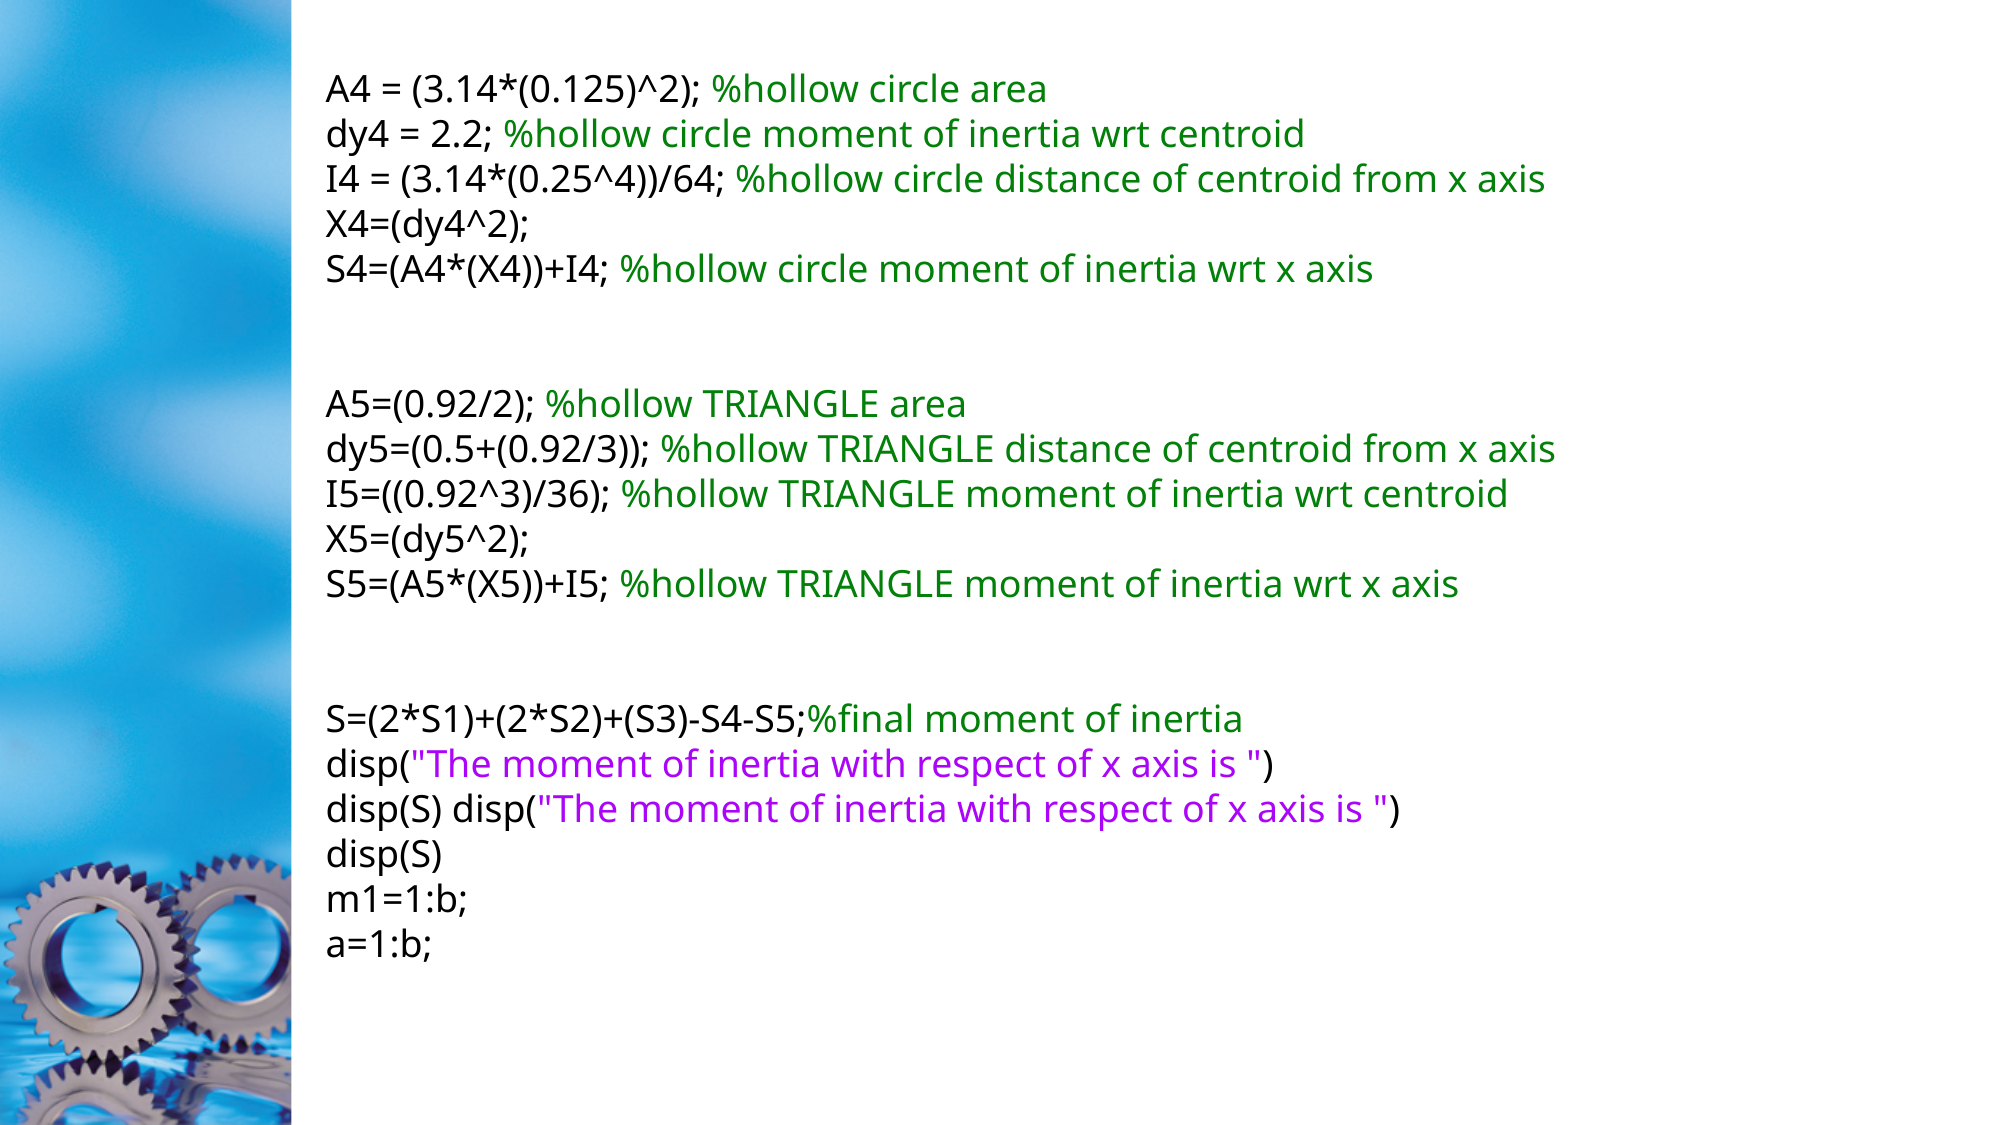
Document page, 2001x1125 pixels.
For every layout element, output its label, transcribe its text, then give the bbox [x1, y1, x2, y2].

picture [0, 0, 1500, 1125]
text_box A4 = (3.14*(0.125)^2); %hollow circle area dy4 = 2.2; %hollow circle moment of inertia wrt centroid I4 = (3.14*(0.25^4))/64; %hollow circle distance of centroid from x axis X4=(dy4^2); S4=(A4*(X4))+I4; %hollow circle moment of inertia wrt x axis A5=(0.92/2); %hollow TRIANGLE area dy5=(0.5+(0.92/3)); %hollow TRIANGLE distance of centroid from x axis I5=((0.92^3)/36); %hollow TRIANGLE moment of inertia wrt centroid X5=(dy5^2); S5=(A5*(X5))+I5; %hollow TRIANGLE moment of inertia wrt x axis S=(2*S1)+(2*S2)+(S3)-S4-S5;%final moment of inertia disp("The moment of inertia with respect of x axis is ") disp(S) disp("The moment of inertia with respect of x axis is ") disp(S) m1=1:b; a=1:b; [1500, 58, 1915, 1018]
